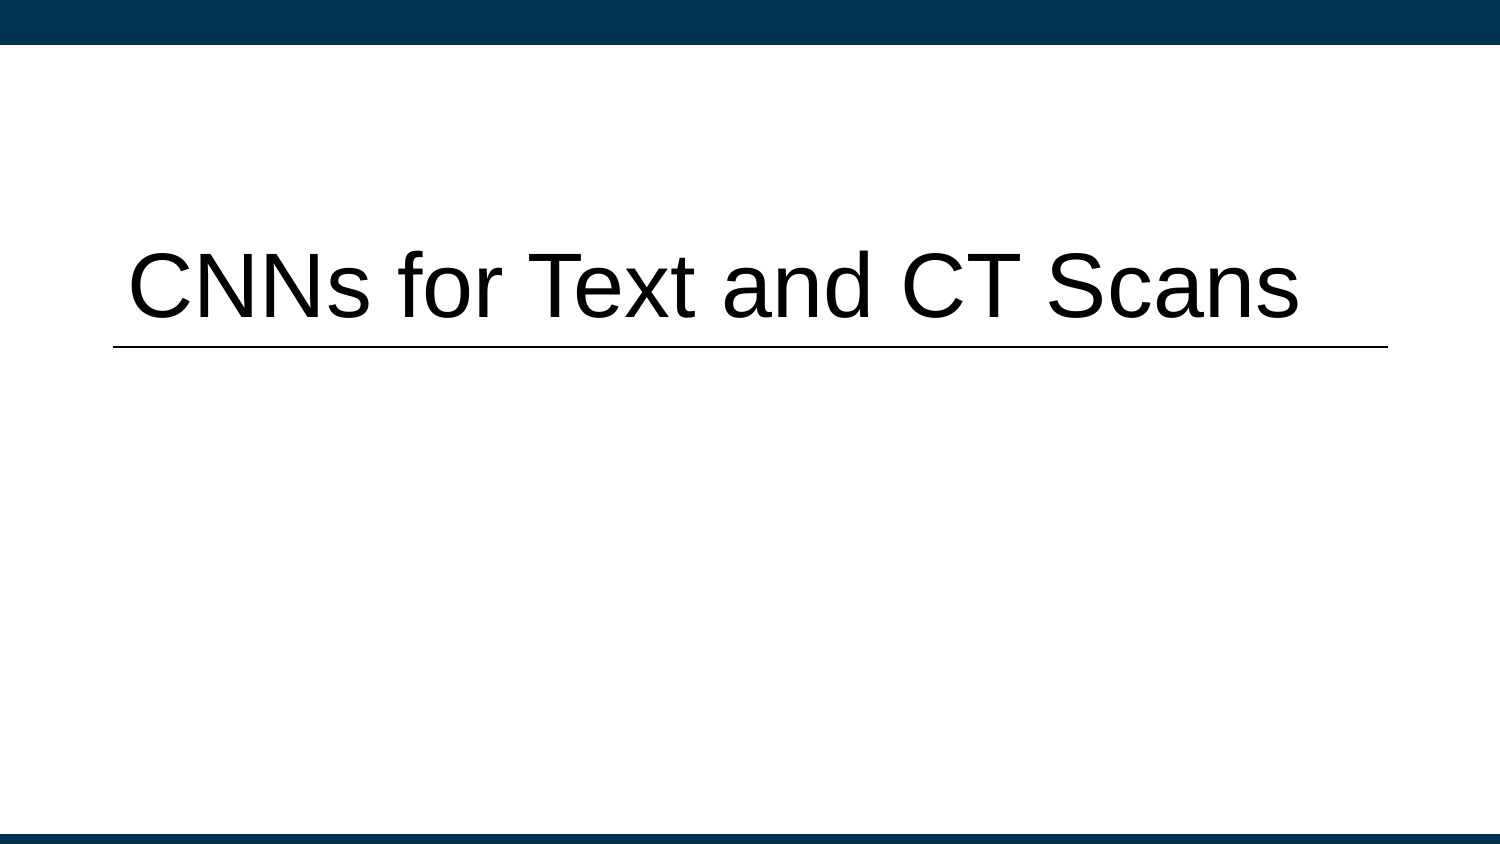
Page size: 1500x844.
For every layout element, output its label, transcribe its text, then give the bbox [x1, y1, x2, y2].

title CNNs for Text and CT Scans [112, 225, 1388, 336]
